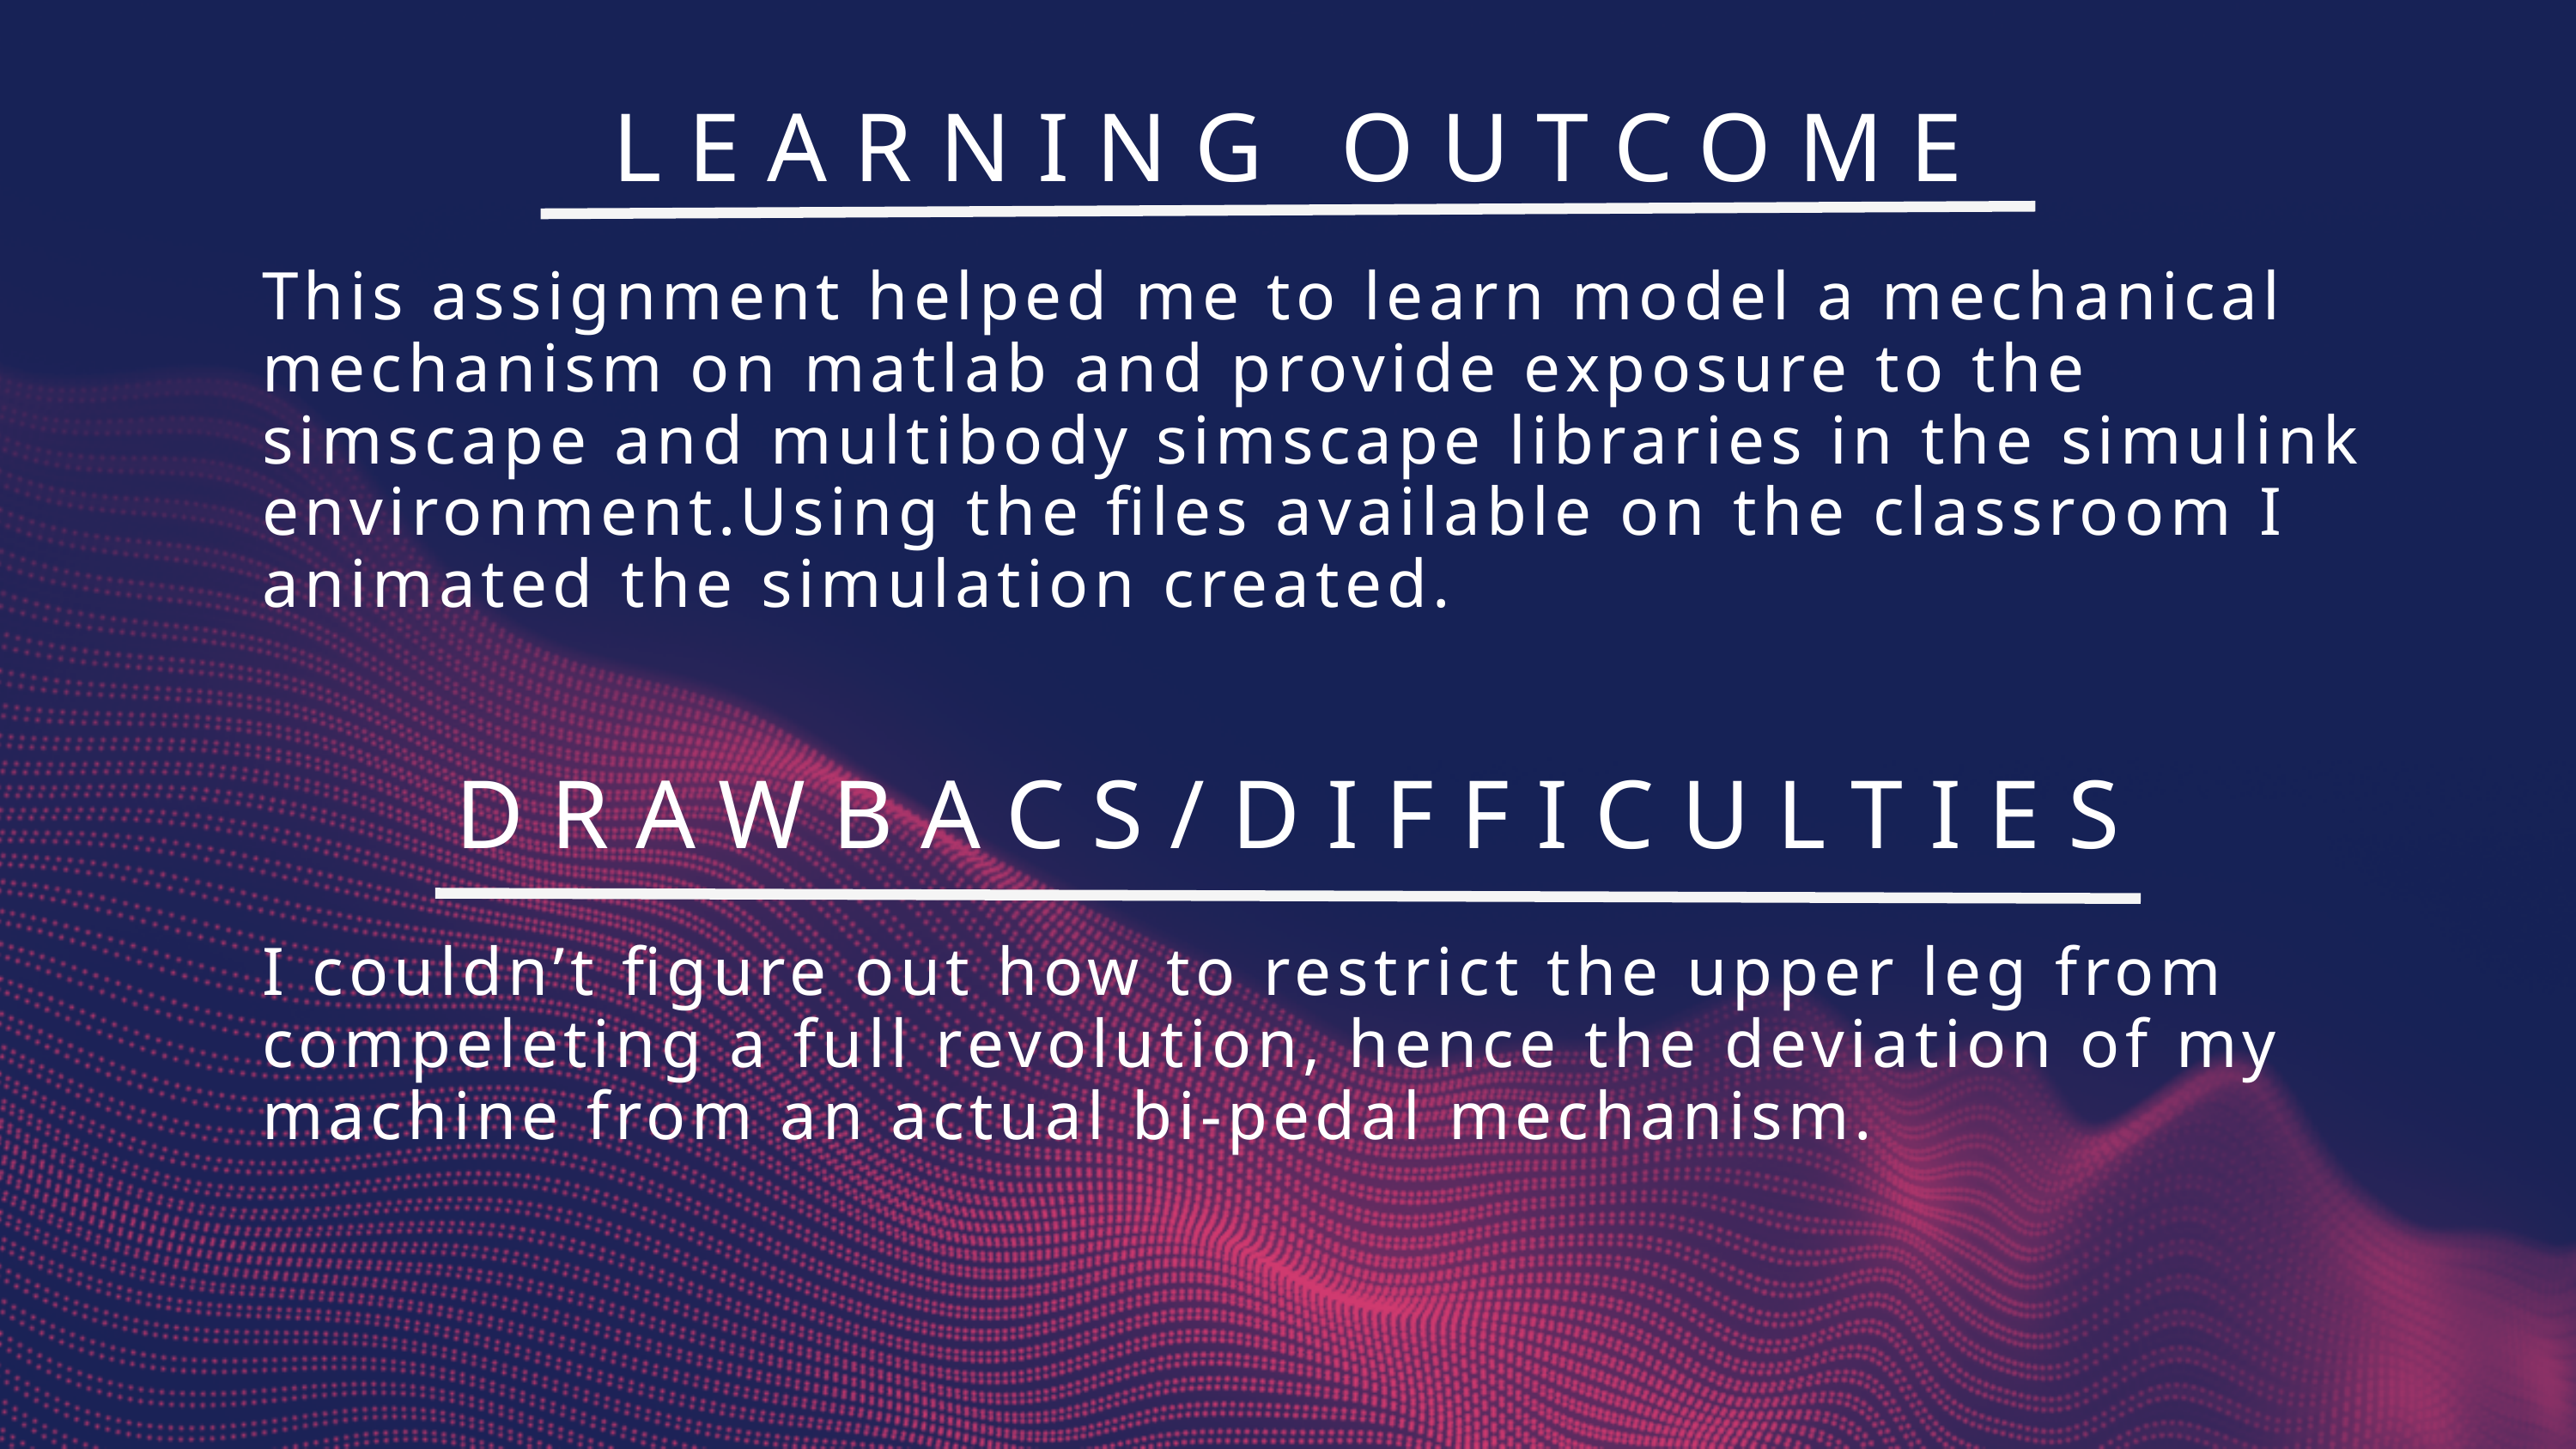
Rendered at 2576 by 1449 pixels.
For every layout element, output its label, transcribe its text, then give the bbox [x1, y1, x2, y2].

text_box I couldn’t figure out how to restrict the upper leg from compeleting a full revolution, hence the deviation of my machine from an actual bi-pedal mechanism. [262, 936, 2432, 1153]
text_box This assignment helped me to learn model a mechanical mechanism on matlab and provide exposure to the simscape and multibody simscape libraries in the simulink environment.Using the files available on the classroom I animated the simulation created. [262, 260, 2432, 621]
text_box LEARNING OUTCOME [486, 96, 2090, 201]
text_box DRAWBACS/DIFFICULTIES [372, 764, 2204, 868]
text_box [0, 0, 2576, 1449]
